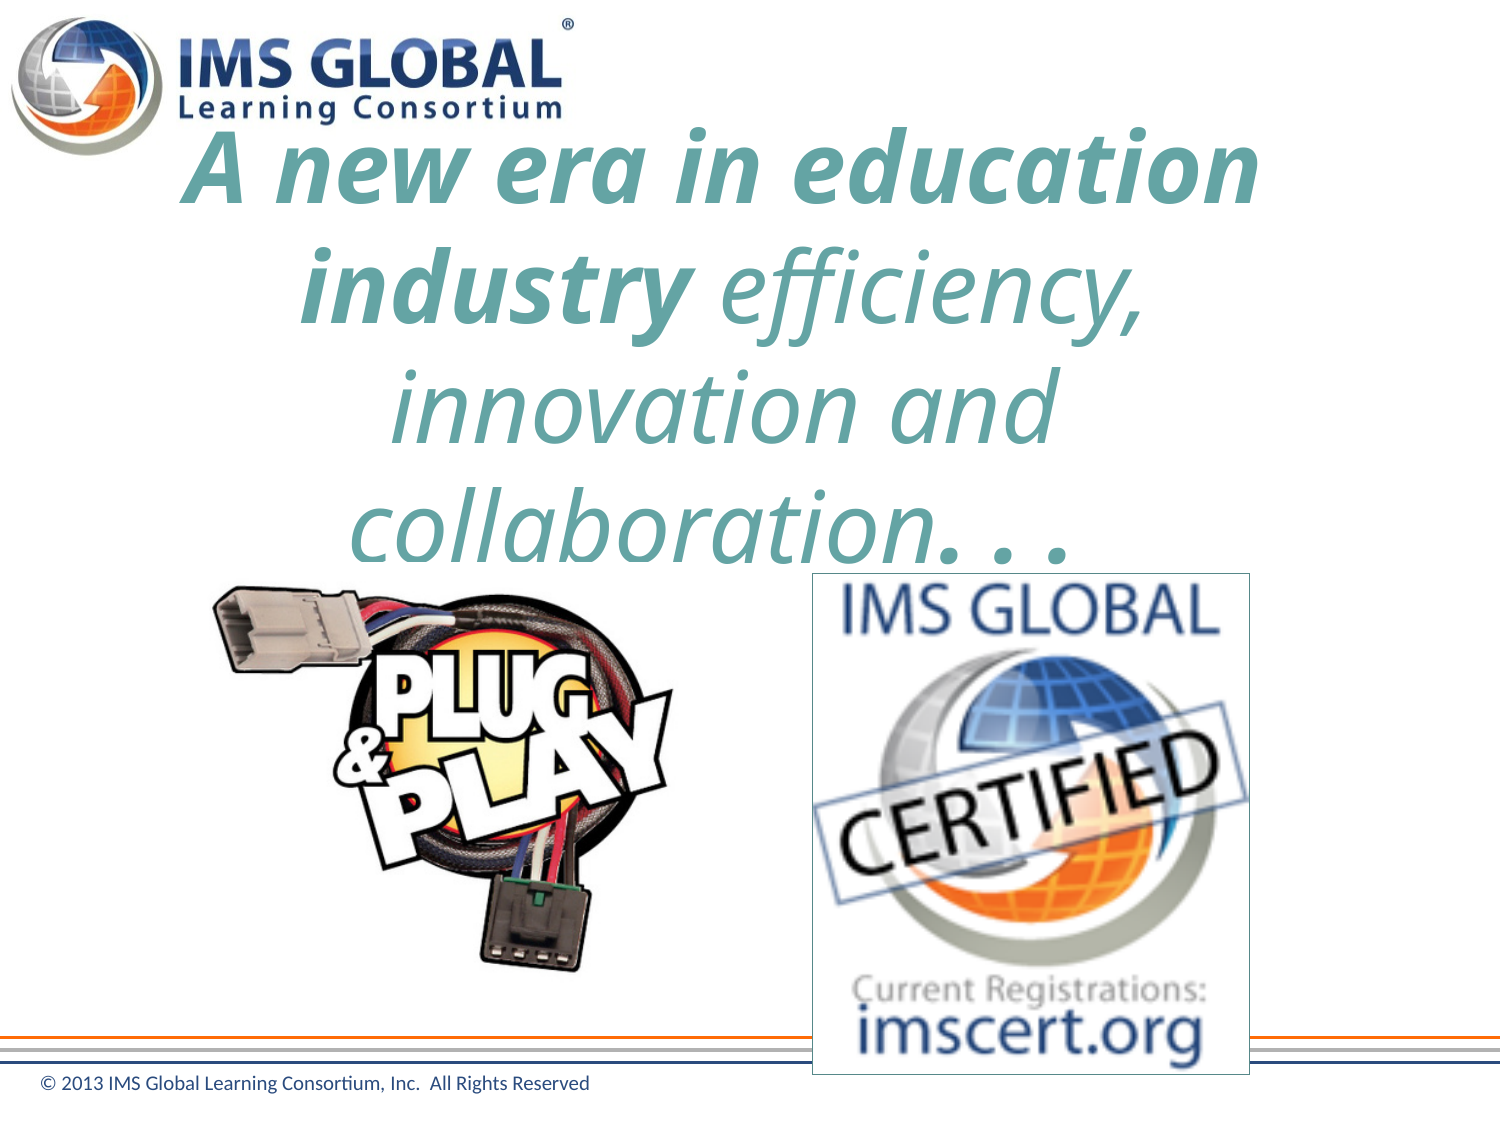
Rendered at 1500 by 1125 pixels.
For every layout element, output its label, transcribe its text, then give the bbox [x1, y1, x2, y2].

picture [812, 573, 1251, 1076]
picture [0, 0, 588, 167]
text_box [751, 976, 782, 1052]
picture [199, 562, 688, 986]
text_box A new era in education industry efficiency, innovation and collaboration. . . [87, 249, 1363, 438]
